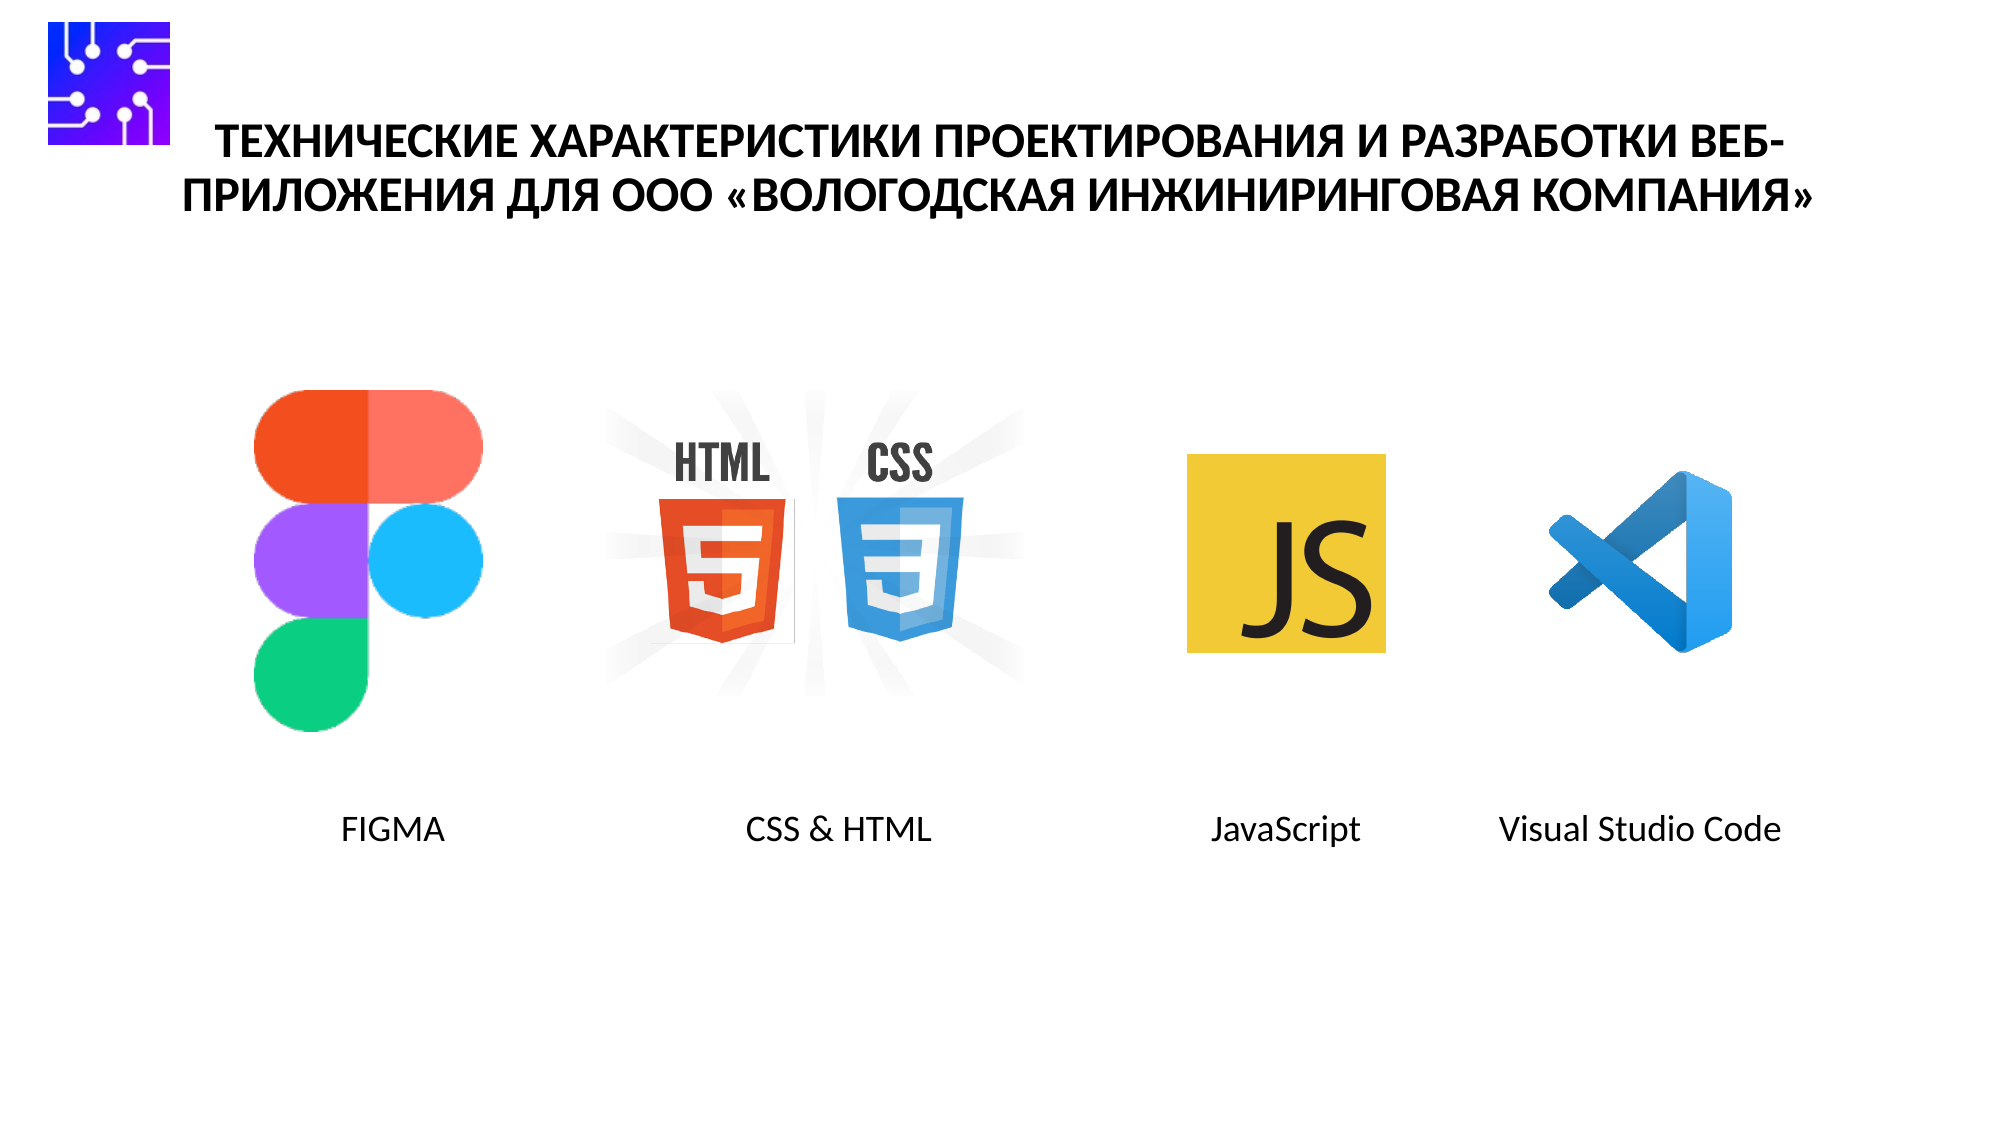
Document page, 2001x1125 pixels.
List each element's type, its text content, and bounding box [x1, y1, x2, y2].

text_box Visual Studio Code [1484, 796, 1798, 857]
picture [254, 390, 483, 732]
text_box CSS & HTML [730, 796, 947, 857]
picture [48, 22, 170, 145]
text_box FIGMA [326, 796, 461, 857]
text_box JavaScript [1196, 796, 1377, 857]
picture [1187, 454, 1386, 653]
picture [1549, 470, 1732, 653]
picture [606, 390, 1024, 696]
title ТЕХНИЧЕСКИЕ ХАРАКТЕРИСТИКИ ПРОЕКТИРОВАНИЯ И РАЗРАБОТКИ ВЕБ-ПРИЛОЖЕНИЯ ДЛЯ ООО «ВОЛОГОДСКАЯ ИНЖИНИРИНГОВАЯ КОМПАНИЯ» [137, 59, 1863, 278]
